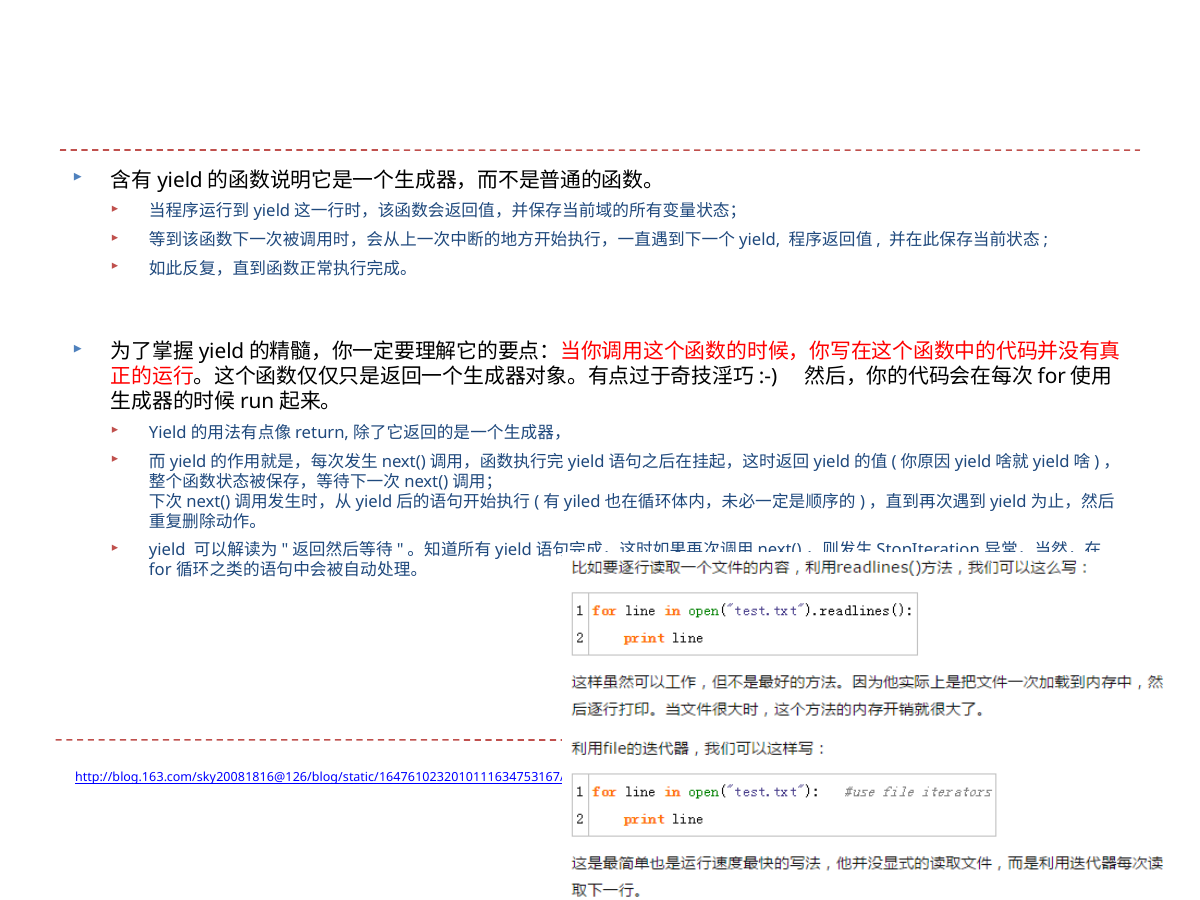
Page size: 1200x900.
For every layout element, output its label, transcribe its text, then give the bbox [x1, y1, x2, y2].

list 含有yield的函数说明它是一个生成器，而不是普通的函数。 当程序运行到yield这一行时，该函数会返回值，并保存当前域的所有变量状态； 等到该函数下一次被调用时，会从上一次中断的地方开始执行，一直遇到下一个yield, 程序返回值, 并在此保存当前状态; 如此反复，直到函数正常执行完成。 为了掌握yield的精髓，你一定要理解它的要点：当你调用这个函数的时候，你写在这个函数中的代码并没有真正的运行。这个函数仅仅只是返回一个生成器对象。有点过于奇技淫巧:-) 然后，你的代码会在每次for使用生成器的时候run起来。 Yield的用法有点像return,除了它返回的是一个生成器， 而yield的作用就是，每次发生next()调用，函数执行完yield语句之后在挂起，这时返回yield的值(你原因yield啥就yield啥)，整个函数状态被保存，等待下一次next()调用； 下次next()调用发生时，从yield后的语句开始执行(有yiled也在循环体内，未必一定是顺序的)，直到再次遇到yield为止，然后重复删除动作。 yield 可以解读为"返回然后等待"。知道所有yield语句完成，这时如果再次调用next()，则发生StopIteration异常，当然，在for循环之类的语句中会被自动处理。 [60, 159, 1140, 730]
list http://blog.163.com/sky20081816@126/blog/static/1647610232010111634753167/ [62, 762, 556, 888]
picture [562, 552, 1176, 900]
